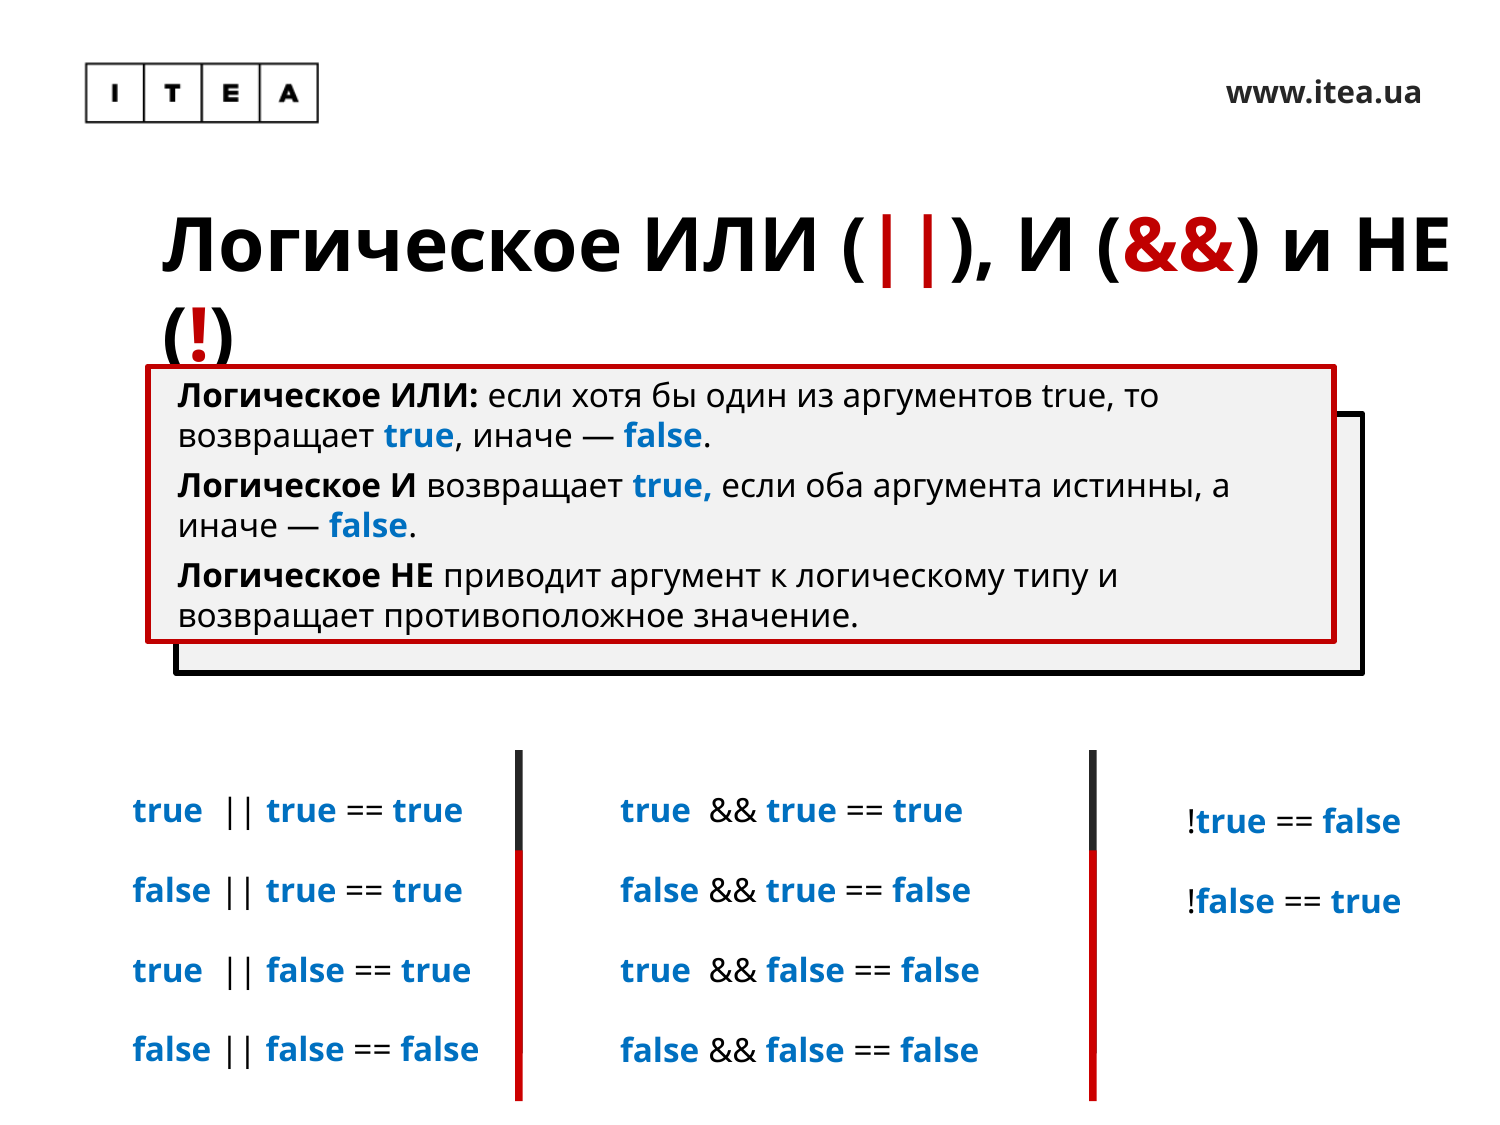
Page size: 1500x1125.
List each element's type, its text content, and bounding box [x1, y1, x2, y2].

text_box [515, 750, 523, 850]
title Логическое ИЛИ (||), И (&&) и НЕ (!) [147, 188, 1492, 298]
text_box true || true == true false || true == true true || false == true false || false == false [117, 781, 515, 1076]
text_box [515, 850, 523, 1102]
picture [57, 49, 344, 133]
text_box true && true == true false && true == false true && false == false false && false == false [605, 781, 1034, 1076]
text_box [176, 413, 1363, 674]
text_box [1089, 850, 1097, 1102]
text_box Логическое ИЛИ: если хотя бы один из аргументов true, то возвращает true, иначе — false. Логическое И возвращает true, если оба аргумента истинны, а иначе — false. Логическое НЕ приводит аргумент к логическому типу и возвращает противоположное значение. [147, 366, 1334, 642]
text_box [1089, 750, 1097, 850]
text_box www.itea.ua [1172, 66, 1477, 115]
text_box !true == false !false == true [1172, 792, 1463, 928]
